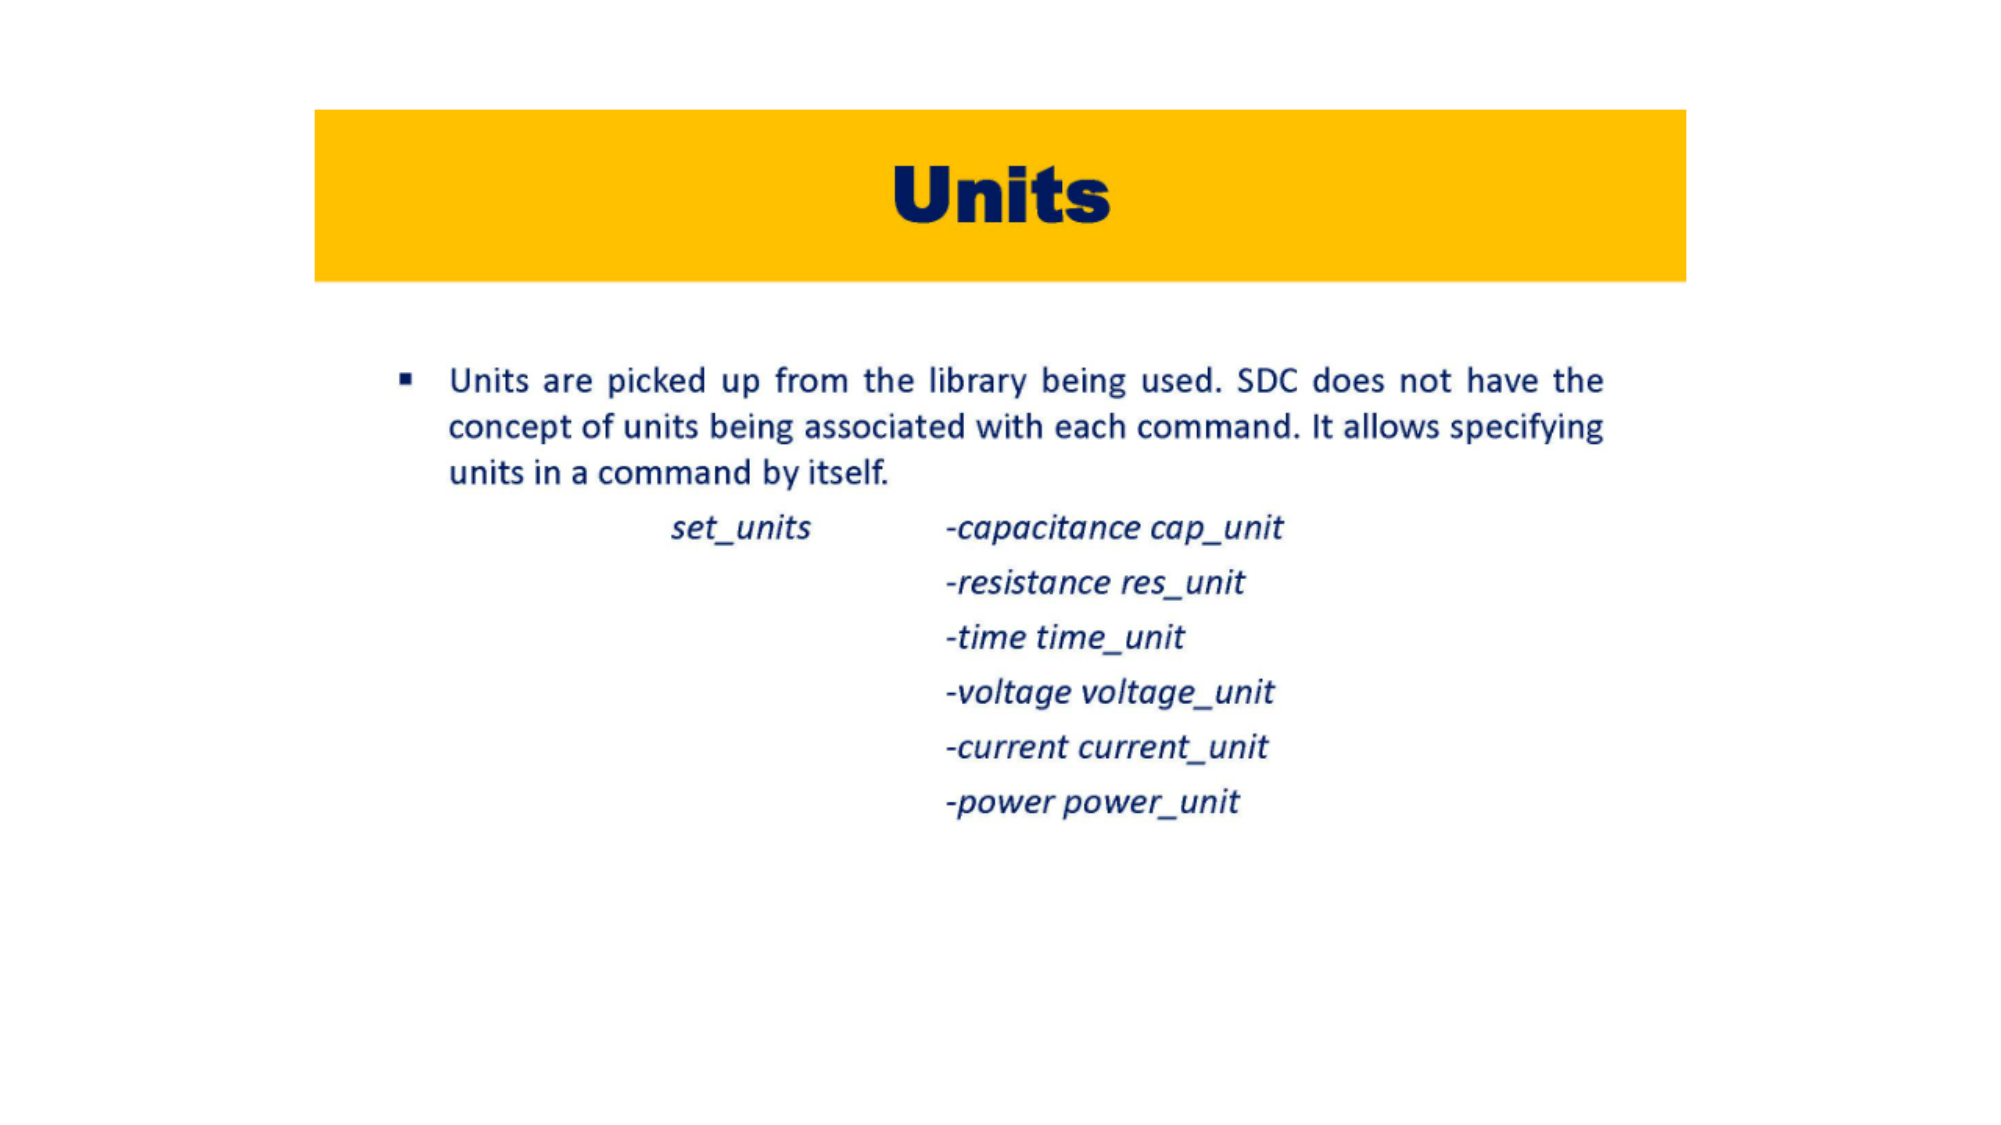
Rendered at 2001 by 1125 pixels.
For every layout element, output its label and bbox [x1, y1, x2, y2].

picture [290, 74, 1710, 1051]
